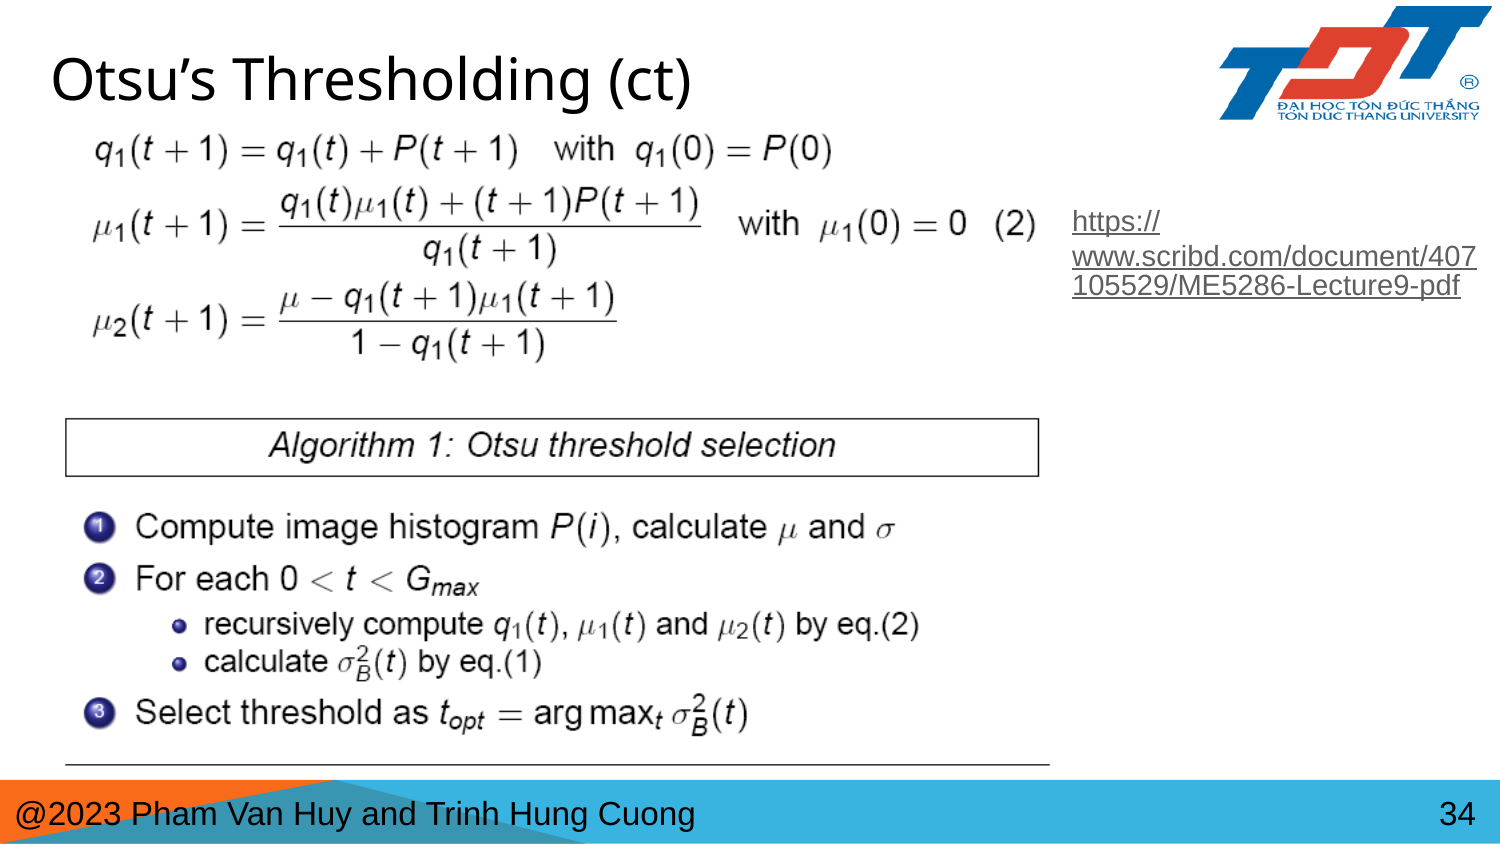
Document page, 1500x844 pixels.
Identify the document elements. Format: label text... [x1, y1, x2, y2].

text_box https://www.scribd.com/document/407105529/ME5286-Lecture9-pdf [1062, 195, 1500, 280]
picture [55, 118, 1058, 775]
title Otsu’s Thresholding (ct) [34, 43, 1269, 111]
picture [1219, 6, 1492, 120]
